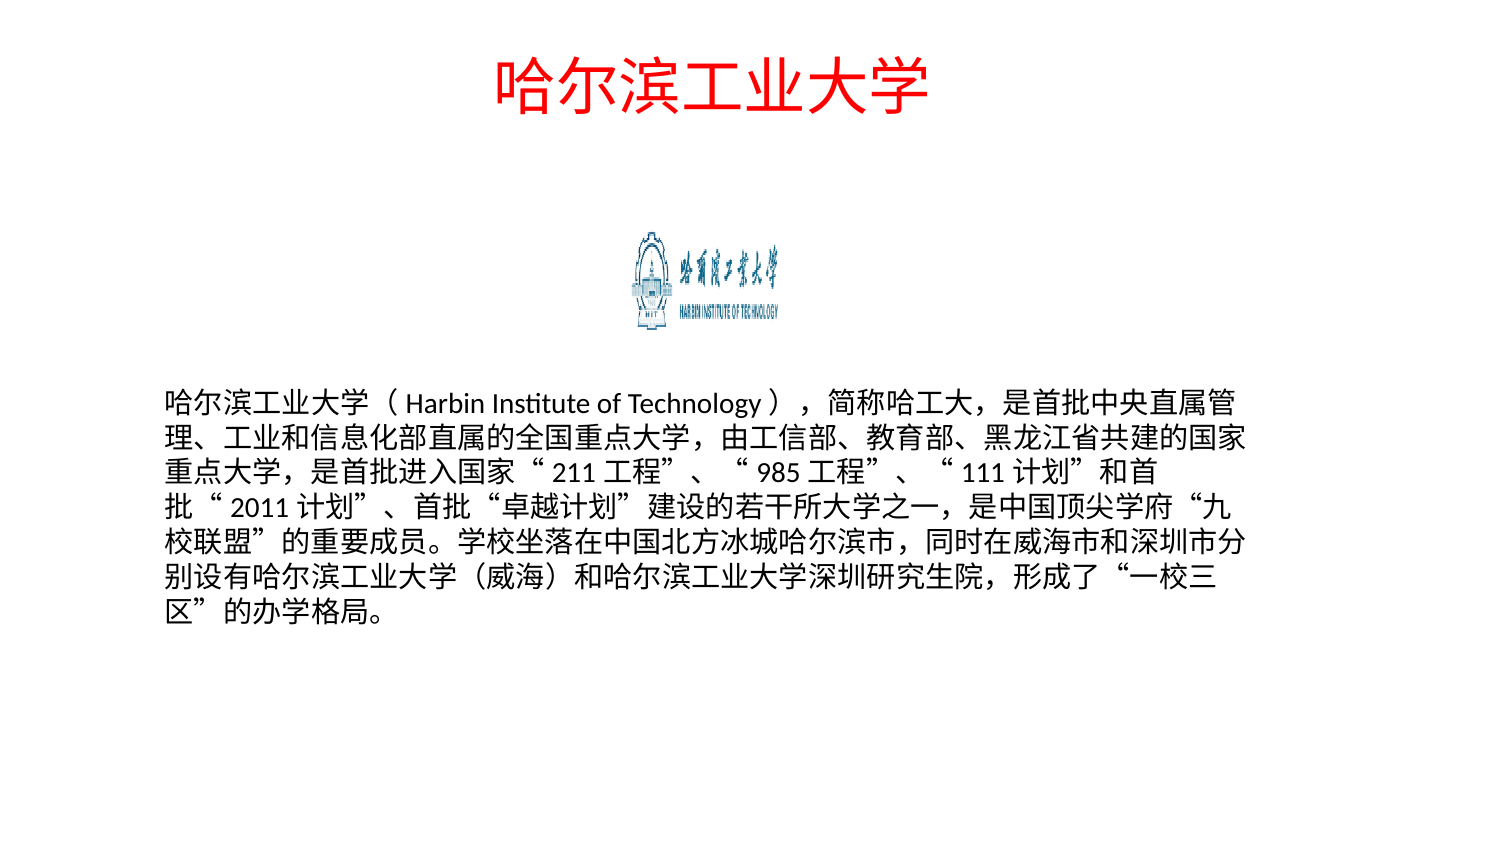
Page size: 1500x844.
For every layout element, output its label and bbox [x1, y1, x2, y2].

picture [629, 210, 780, 361]
